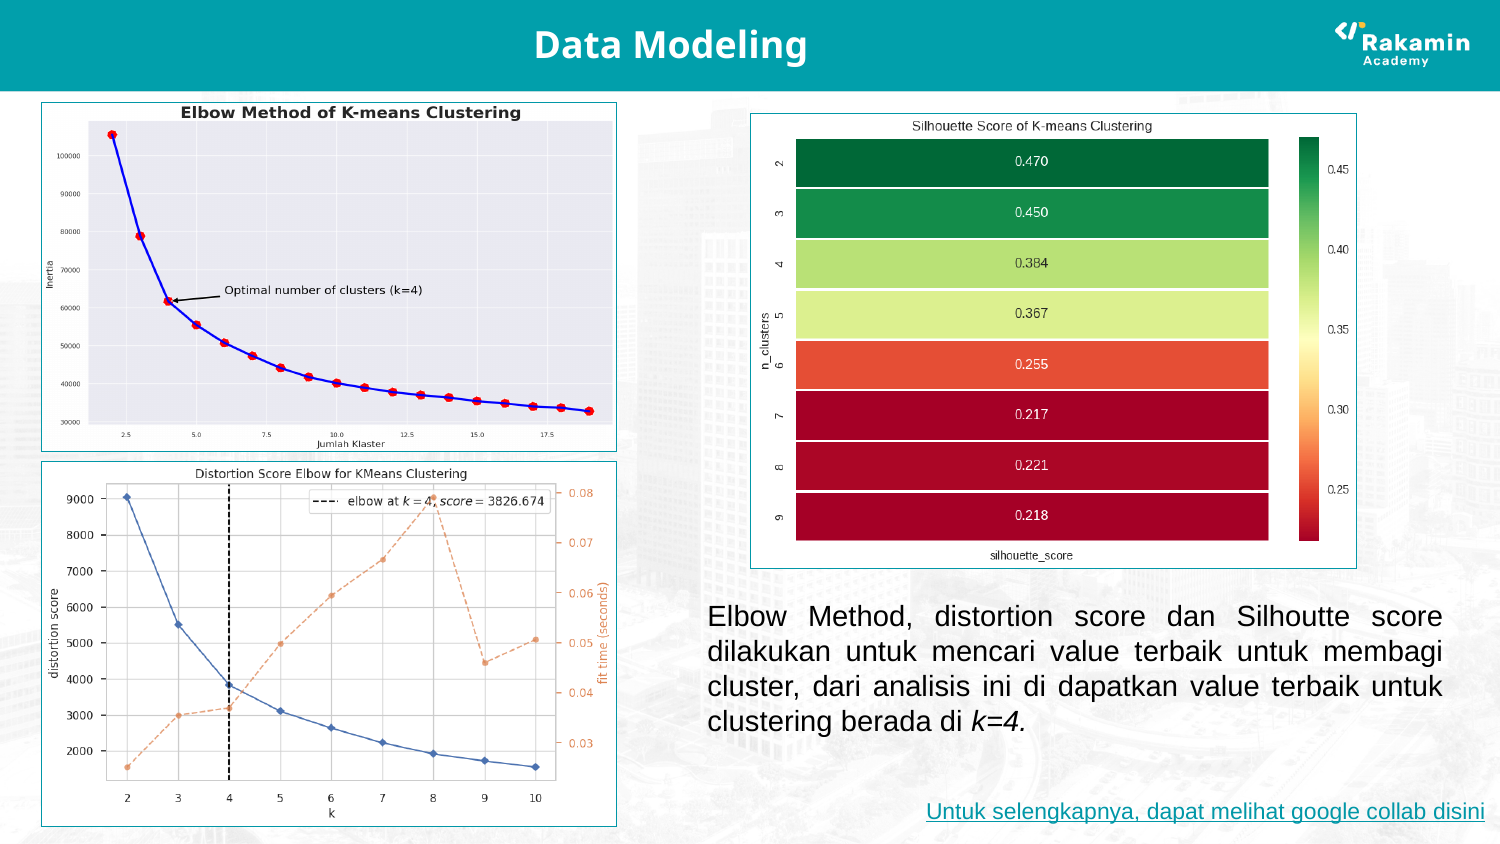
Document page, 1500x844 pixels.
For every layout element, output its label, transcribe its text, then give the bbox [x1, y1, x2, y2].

picture [0, 0, 1500, 844]
title Data Modeling [0, 6, 1342, 92]
text_box Untuk selengkapnya, dapat melihat google collab disini [763, 782, 1500, 838]
text_box Elbow Method, distortion score dan Silhoutte score dilakukan untuk mencari value terbaik untuk membagi cluster, dari analisis ini di dapatkan value terbaik untuk clustering berada di k=4. [670, 589, 1459, 745]
